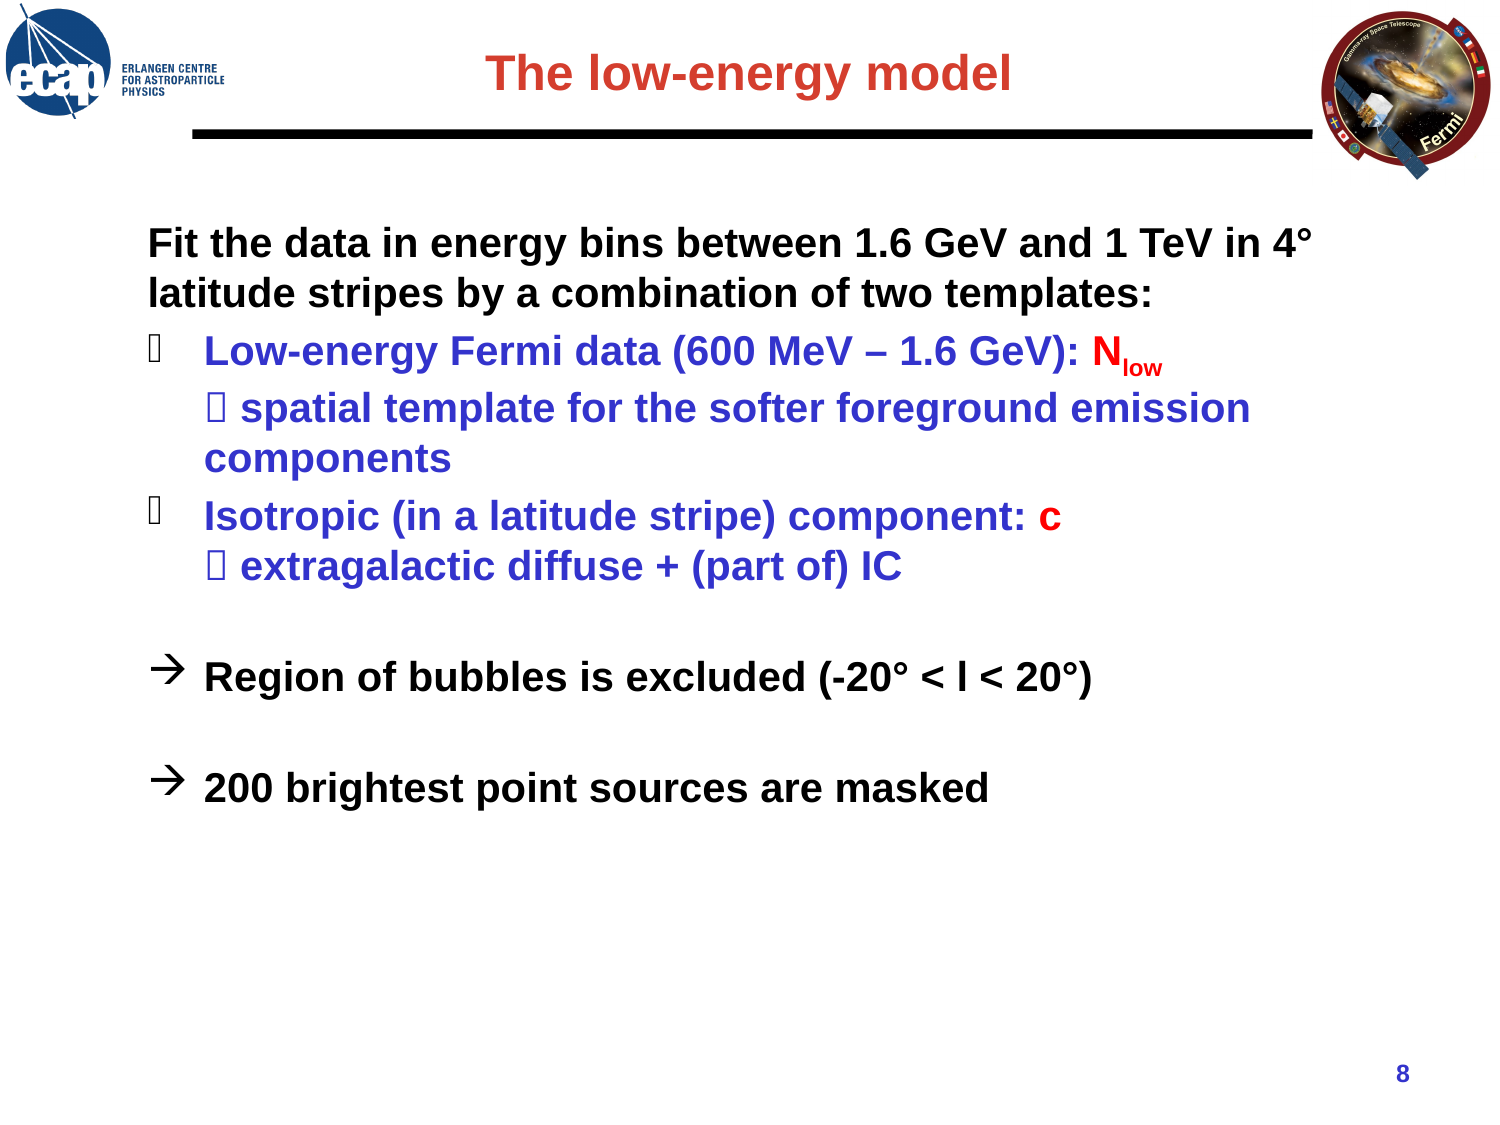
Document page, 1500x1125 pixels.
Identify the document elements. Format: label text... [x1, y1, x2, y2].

slide_number 7 [1074, 1042, 1425, 1103]
list Fit the data in energy bins between 1.6 GeV and 1 TeV in 4° latitude stripes by a combination of two templates: Low-energy Fermi data (600 MeV – 1.6 GeV): Nlow  spatial template for the softer foreground emission components Isotropic (in a latitude stripe) component: c  extragalactic diffuse + (part of) IC Region of bubbles is excluded (-20° < l < 20°) 200 brightest point sources are masked [147, 208, 1459, 1033]
title The low-energy model [185, 16, 1313, 125]
picture [1312, 0, 1500, 186]
